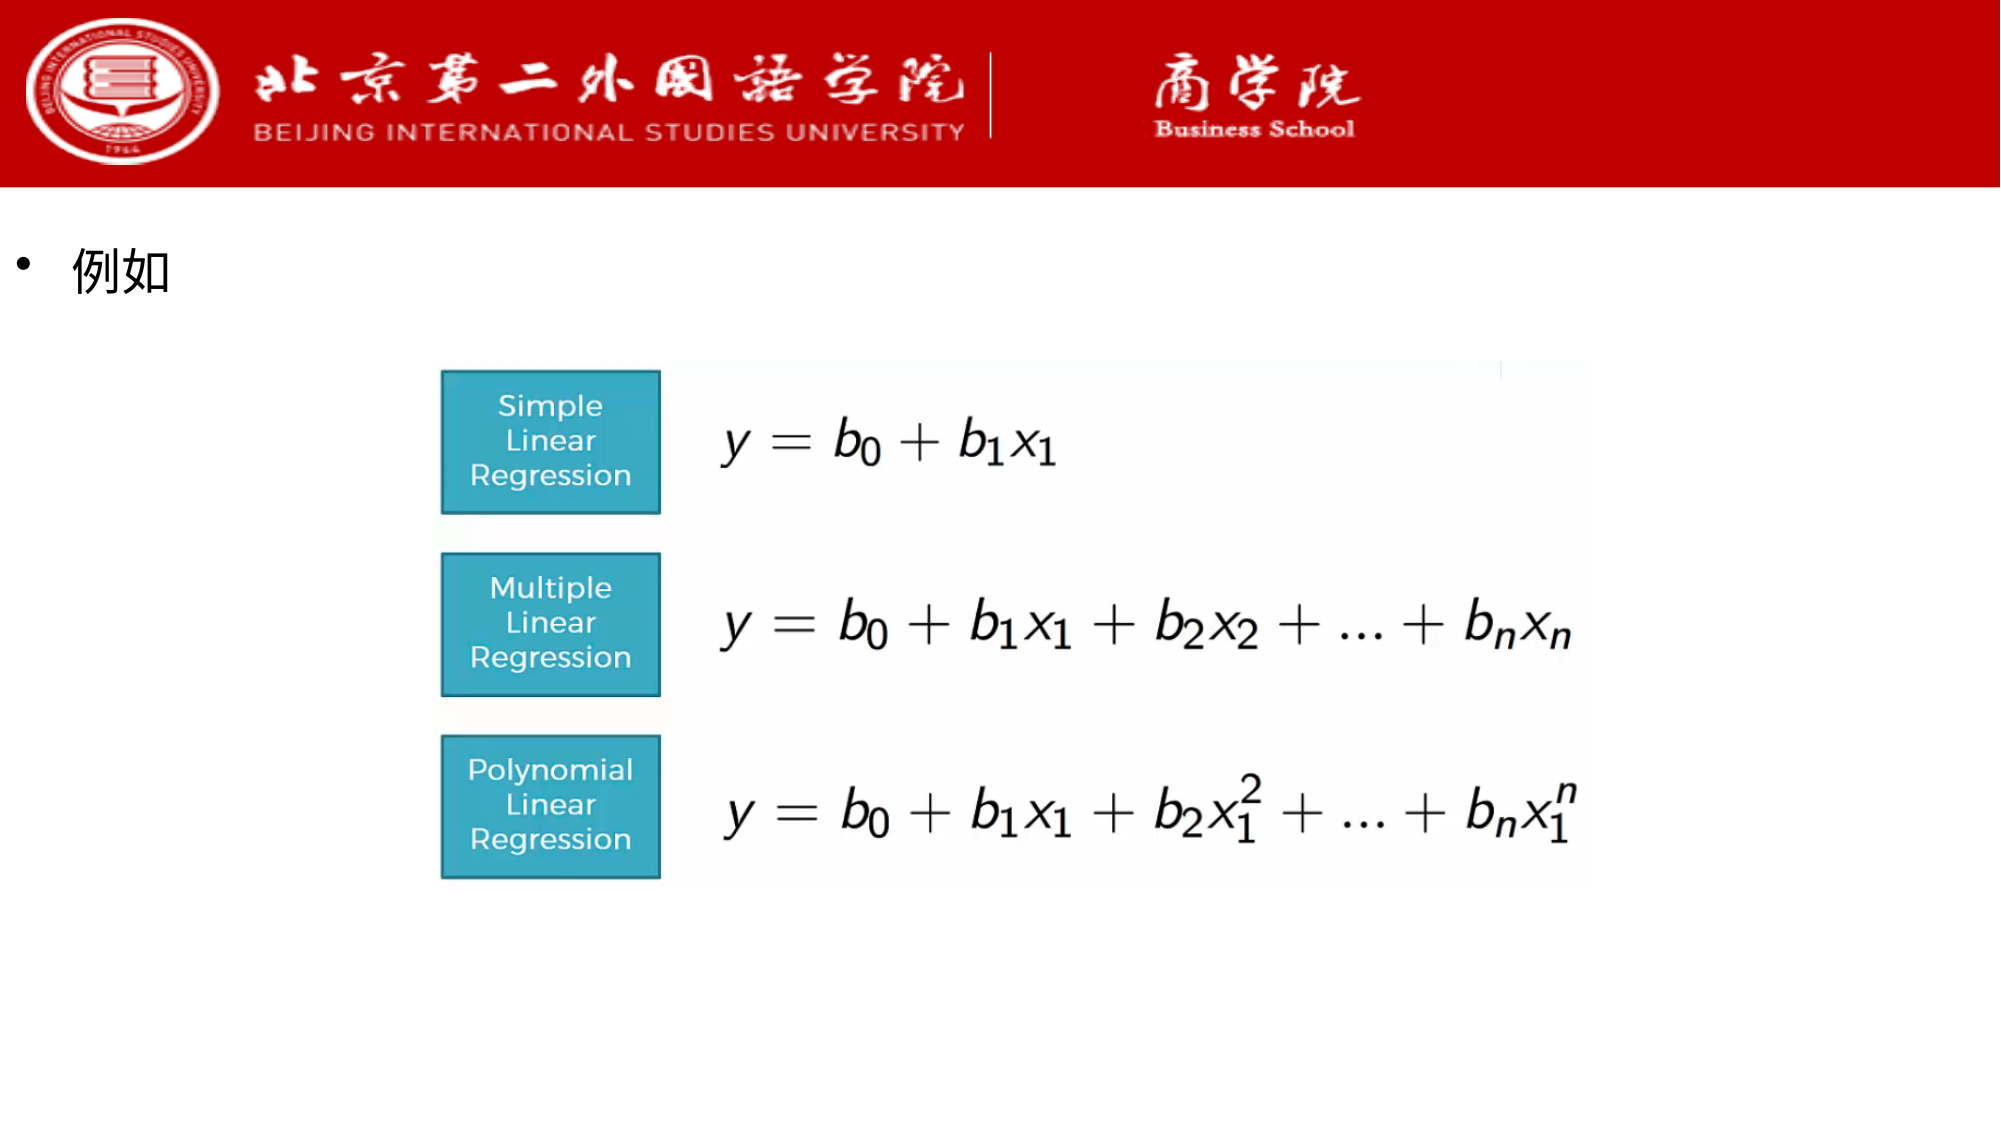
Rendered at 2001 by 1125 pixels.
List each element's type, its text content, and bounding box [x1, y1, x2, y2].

picture [433, 361, 1591, 887]
list 例如 [0, 232, 1350, 1005]
picture [26, 18, 1693, 165]
